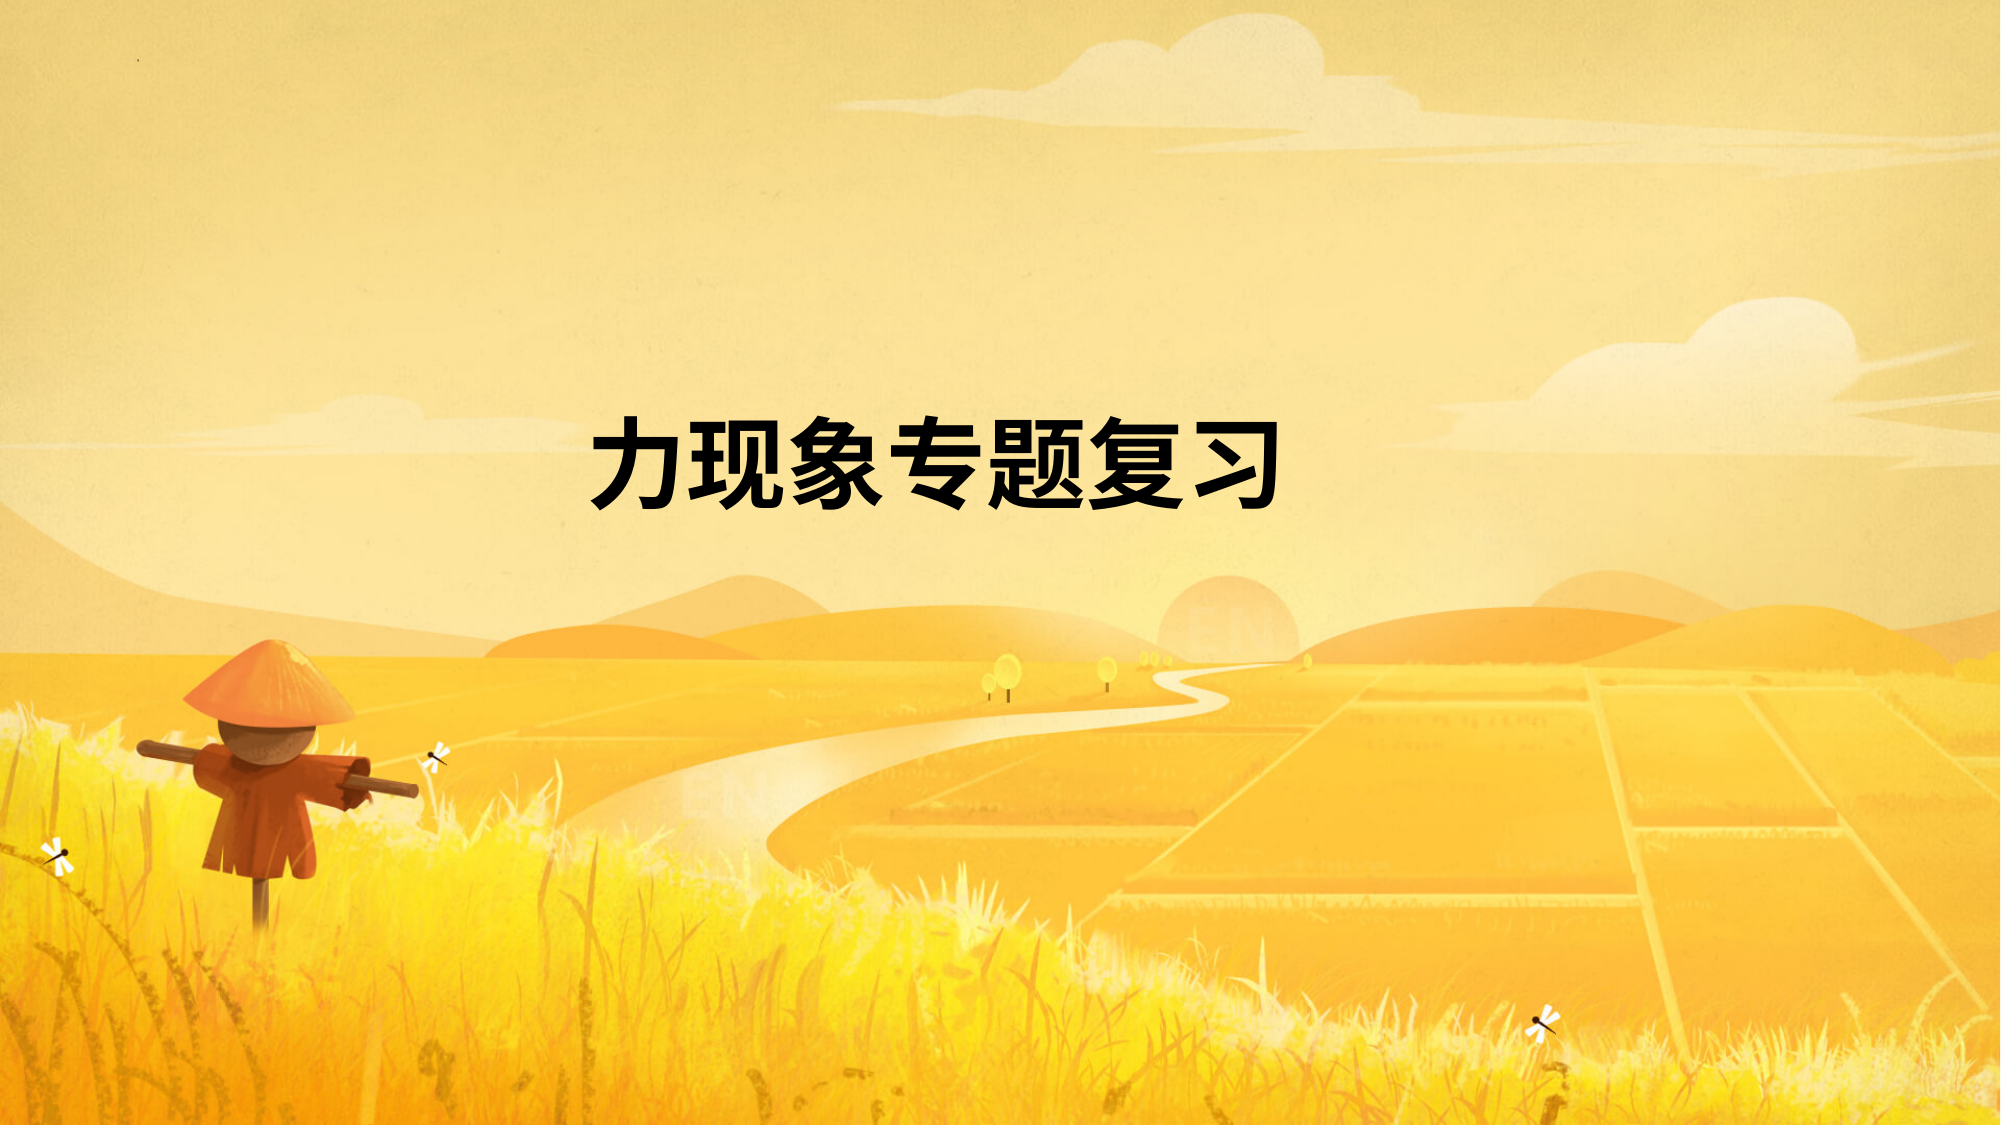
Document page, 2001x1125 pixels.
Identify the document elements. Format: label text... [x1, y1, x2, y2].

picture [0, 0, 2001, 1125]
text_box 力现象专题复习 [343, 393, 1689, 557]
